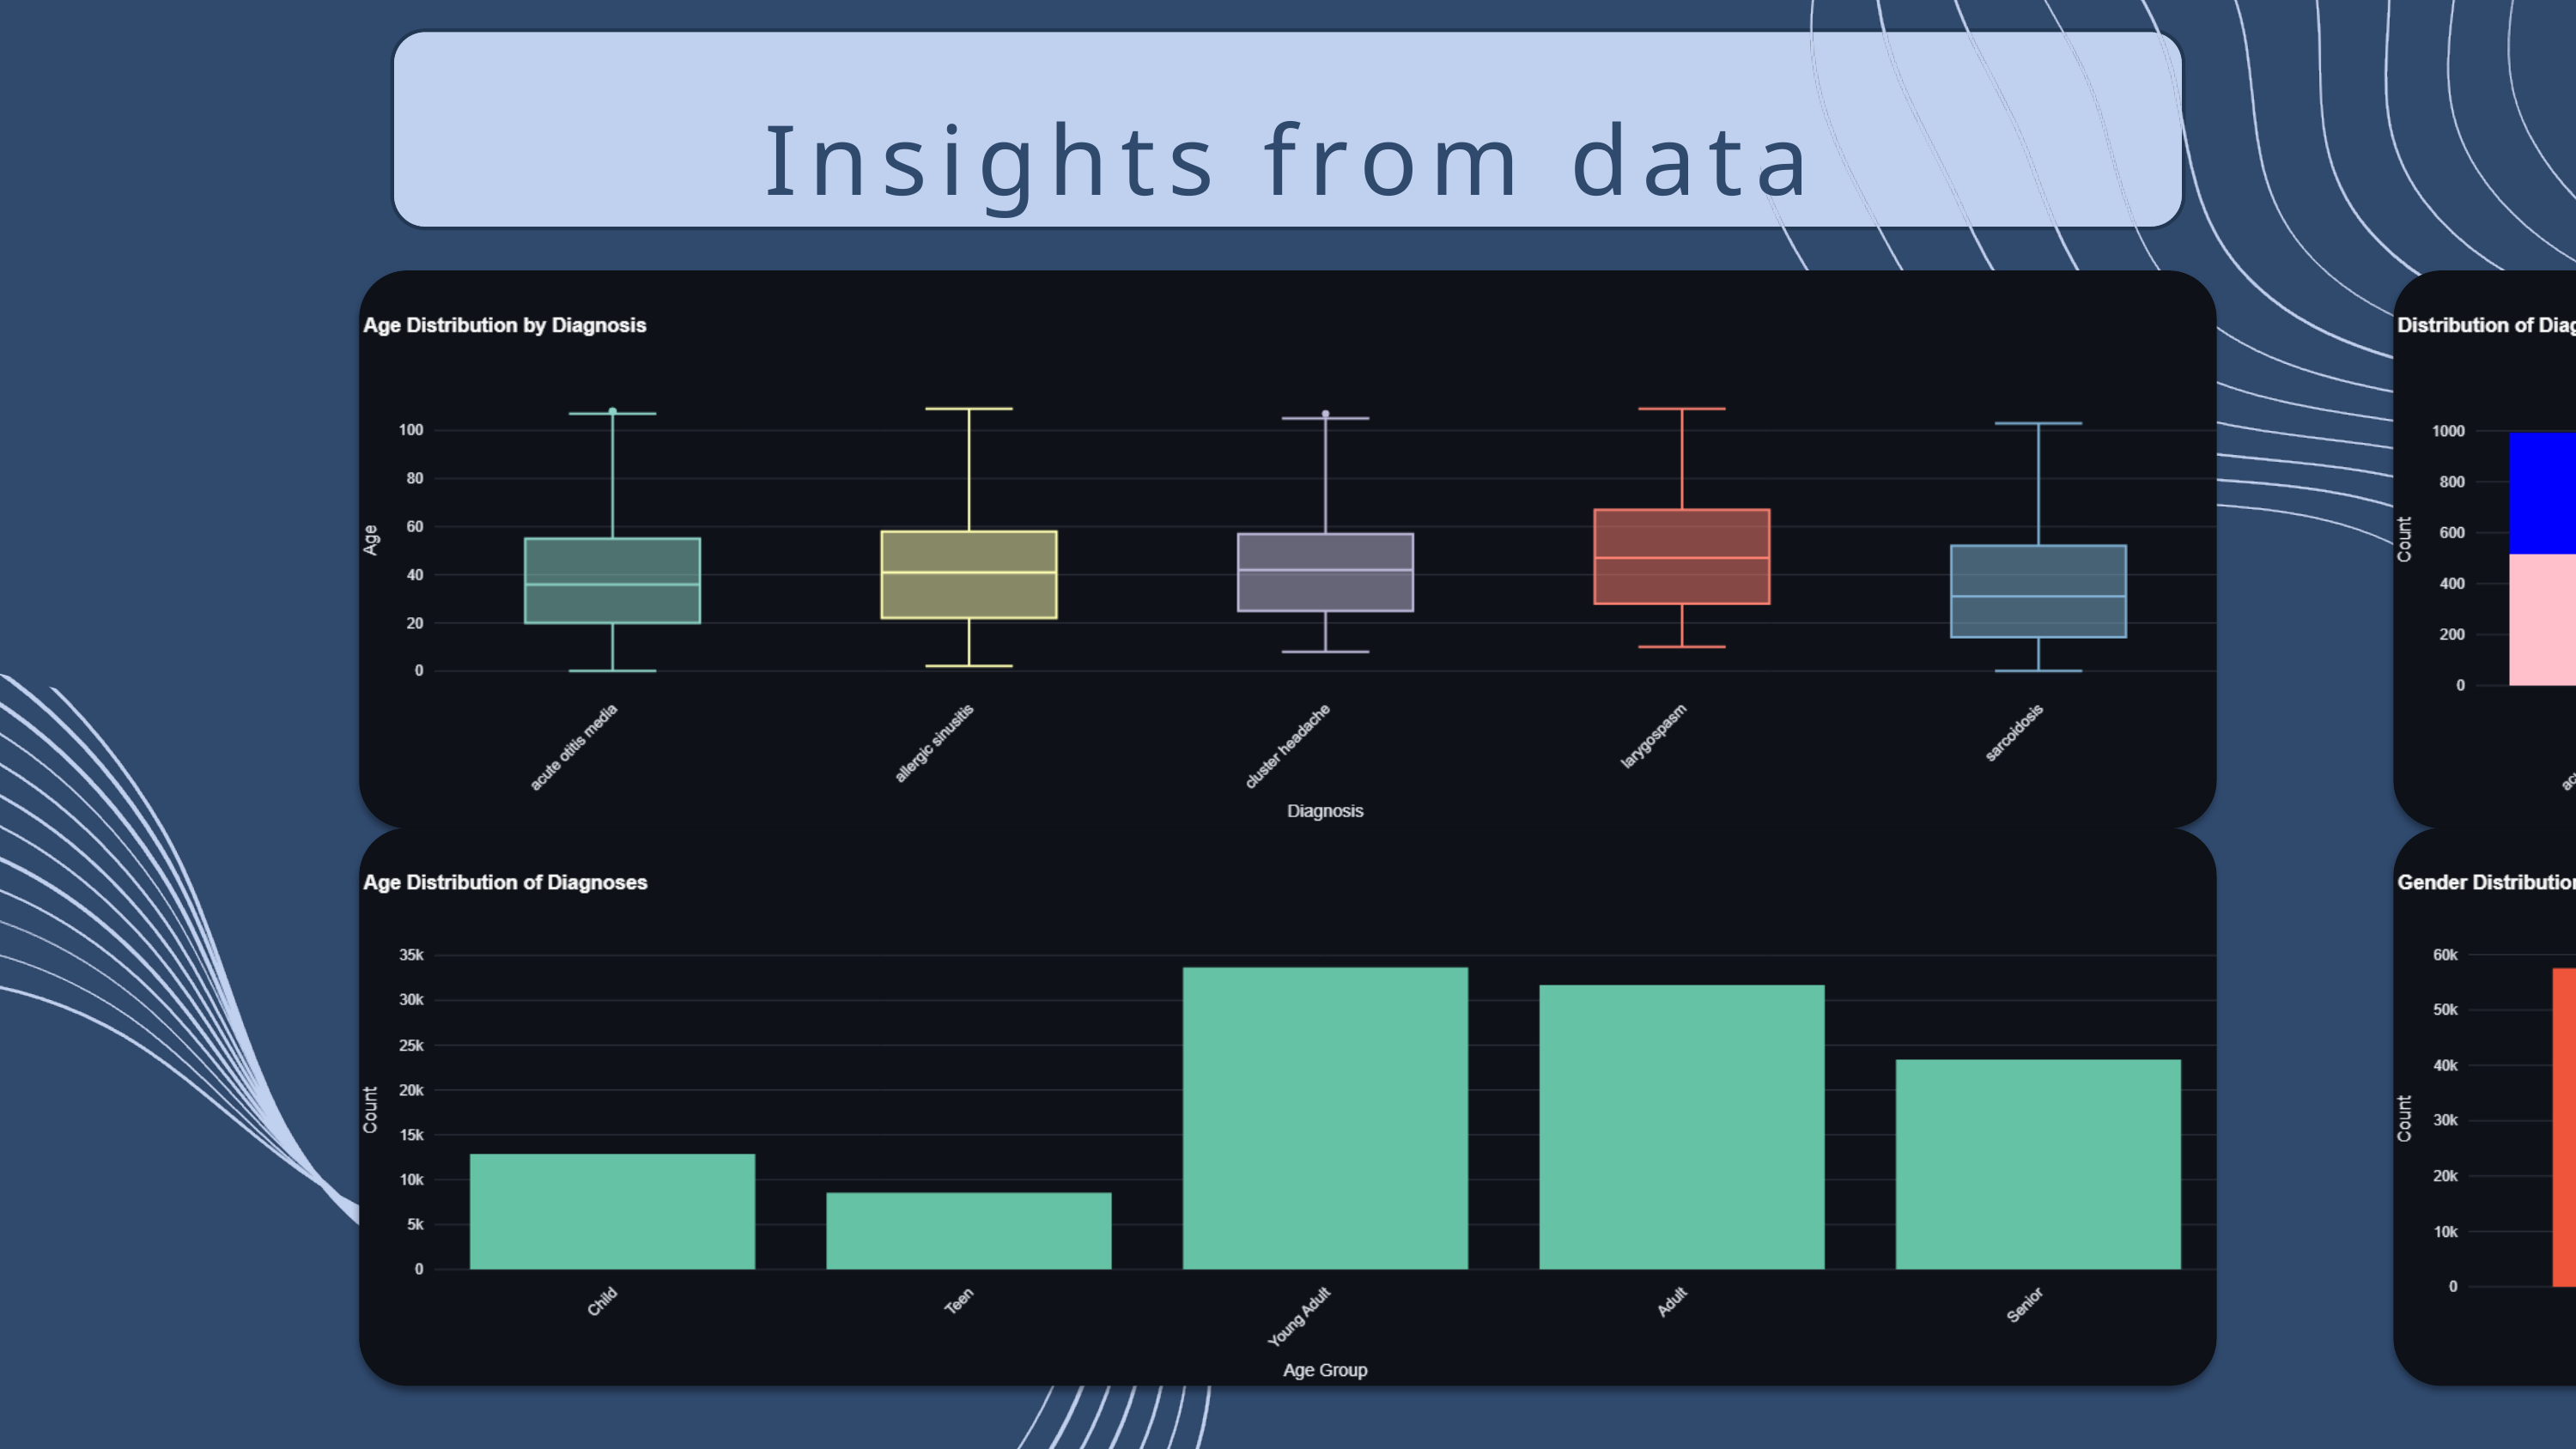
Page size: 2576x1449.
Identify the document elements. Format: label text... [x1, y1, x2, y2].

text_box [399, 28, 1796, 39]
text_box [0, 673, 1225, 1449]
text_box [396, 215, 1747, 231]
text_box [2393, 270, 2576, 1386]
text_box [1733, 0, 2576, 687]
text_box Insights from data [392, 39, 2184, 215]
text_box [359, 270, 2217, 1386]
